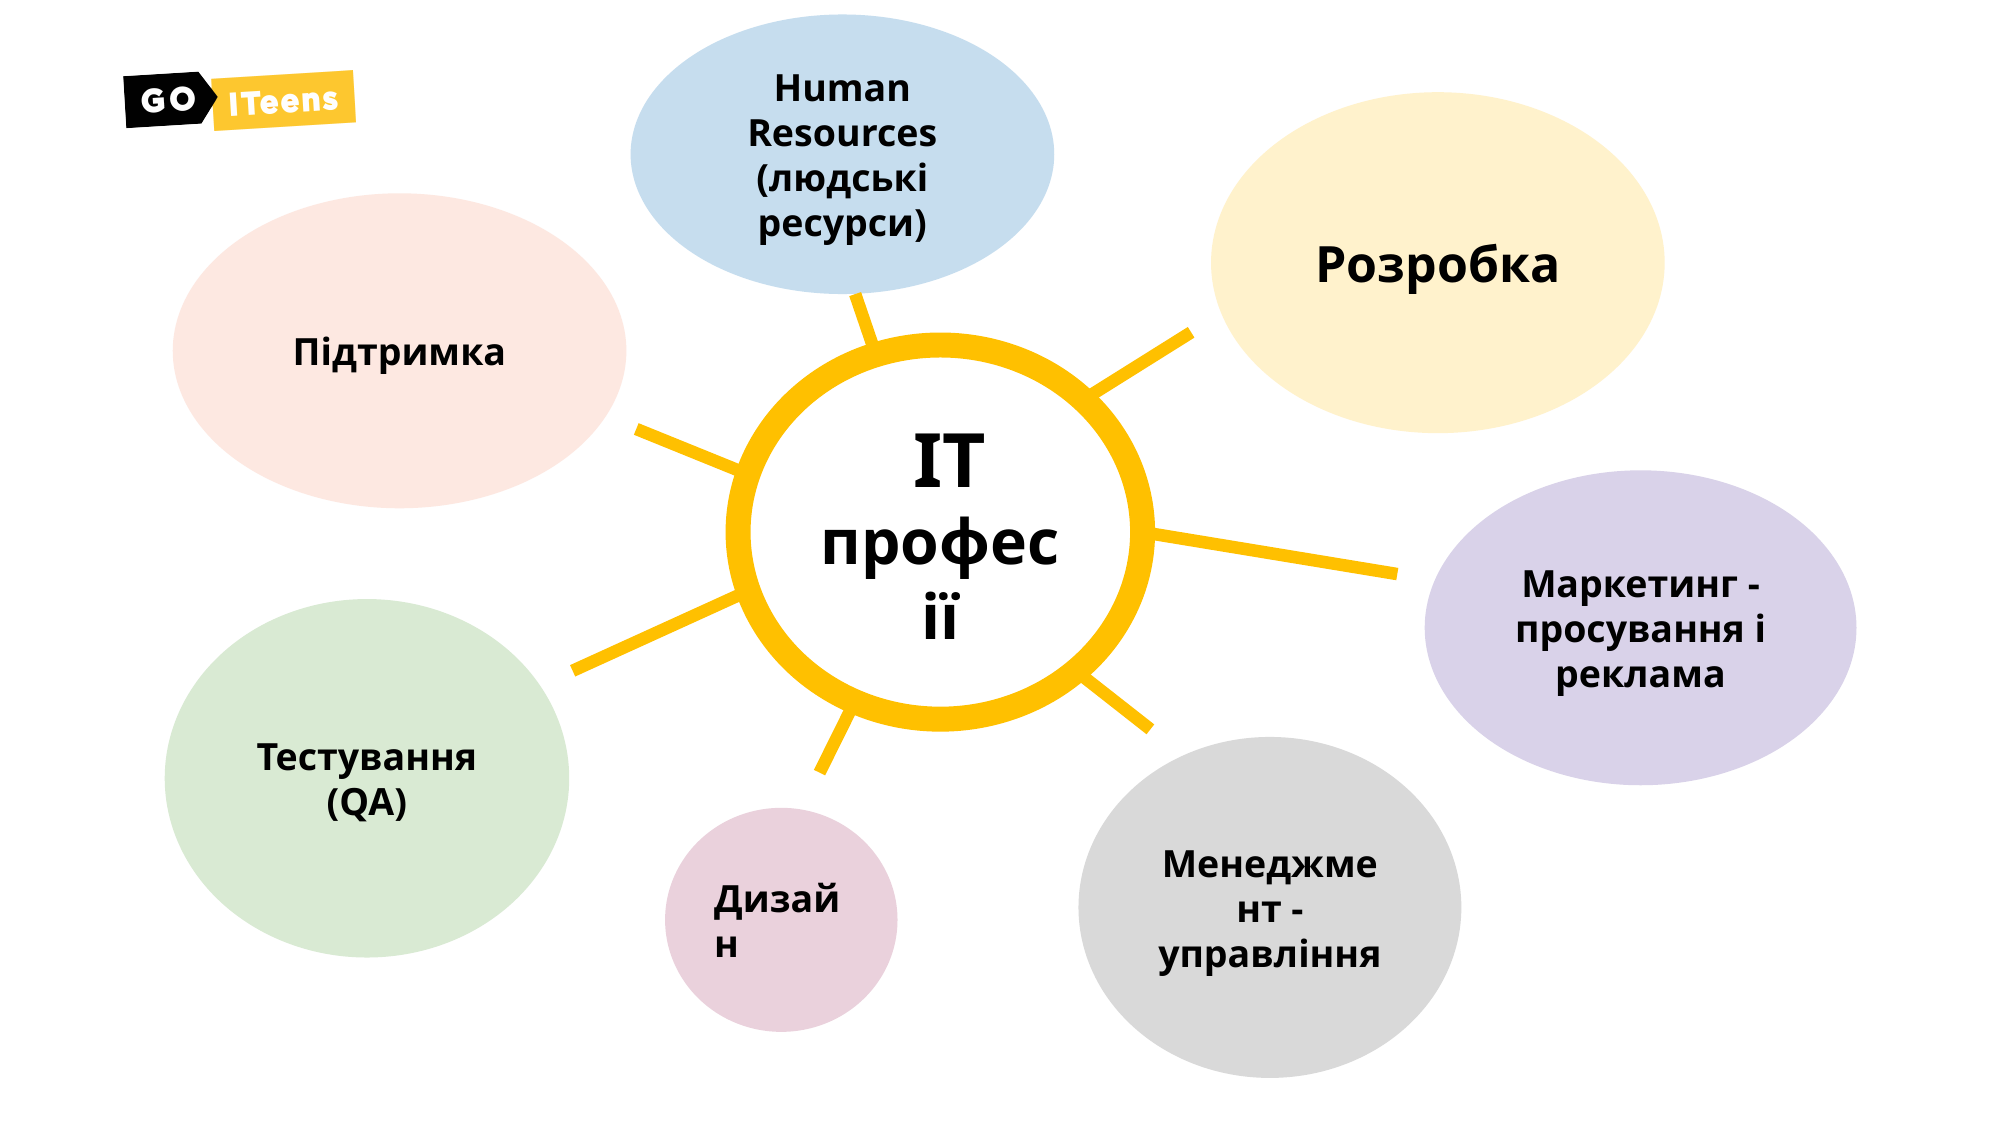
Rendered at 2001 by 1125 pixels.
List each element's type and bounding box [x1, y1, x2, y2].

picture [122, 70, 164, 131]
text_box [164, 14, 1857, 1079]
